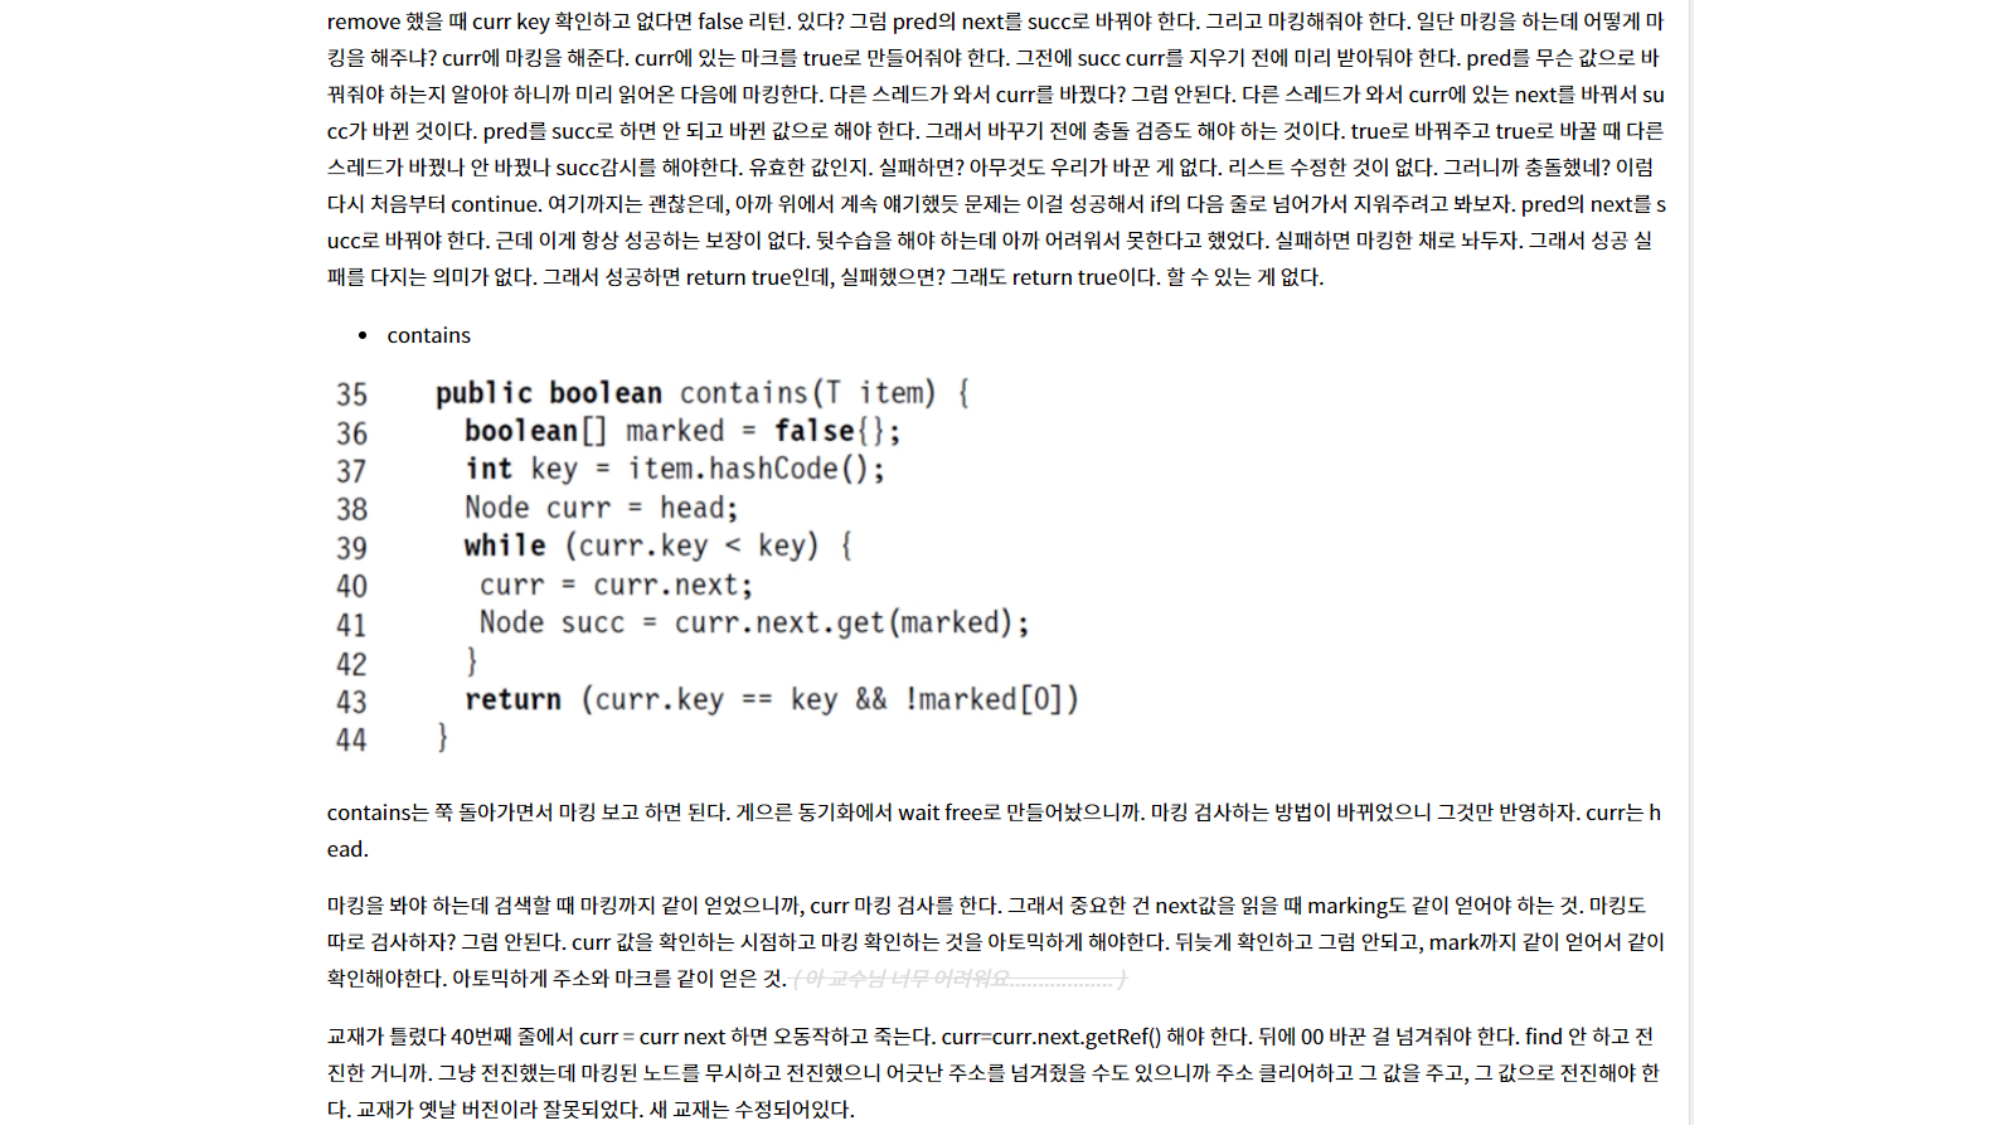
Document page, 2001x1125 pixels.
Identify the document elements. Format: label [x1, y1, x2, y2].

picture [306, 0, 1694, 1125]
